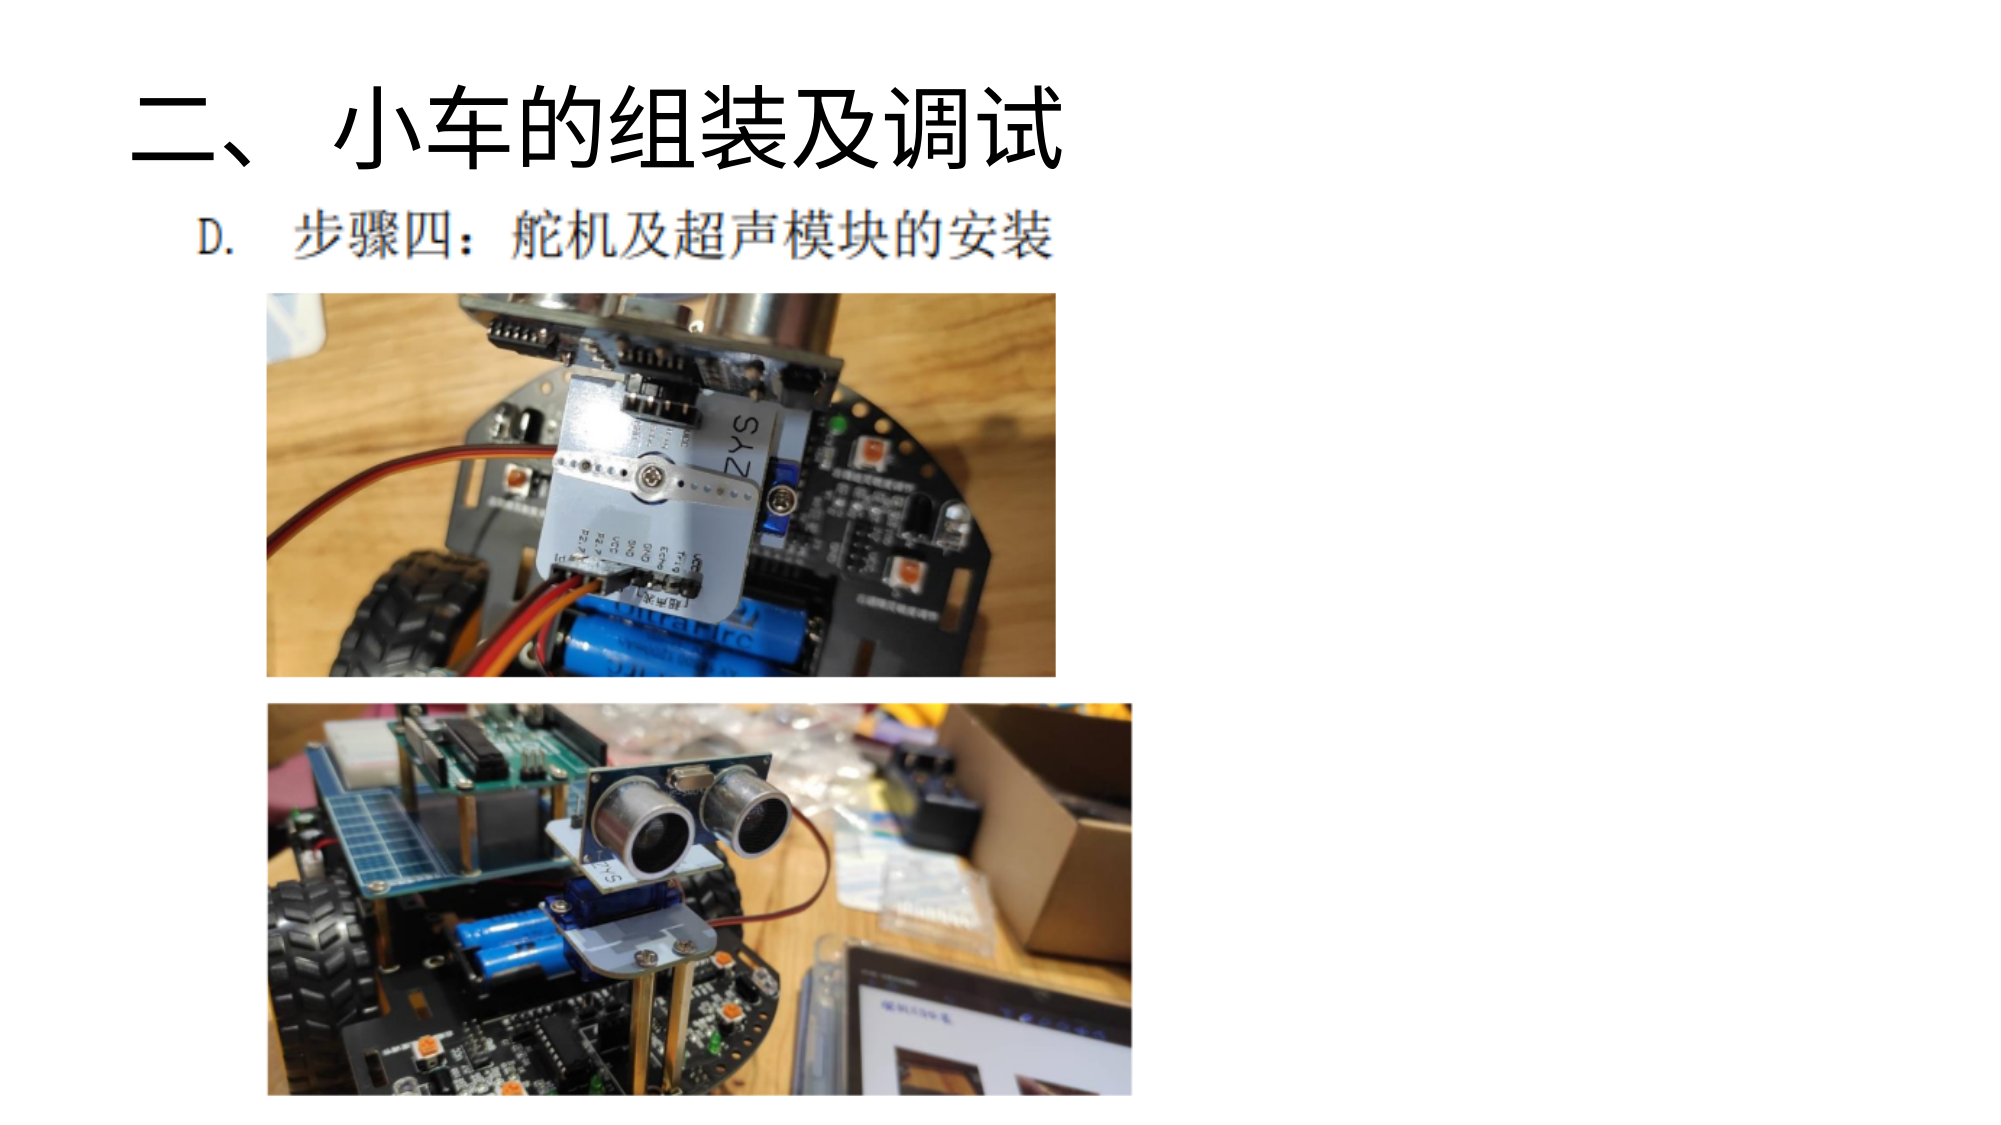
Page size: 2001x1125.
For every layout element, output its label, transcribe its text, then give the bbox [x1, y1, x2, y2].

picture [178, 189, 1098, 263]
title 二、 小车的组装及调试 [70, 24, 1796, 242]
picture [248, 276, 1153, 1109]
